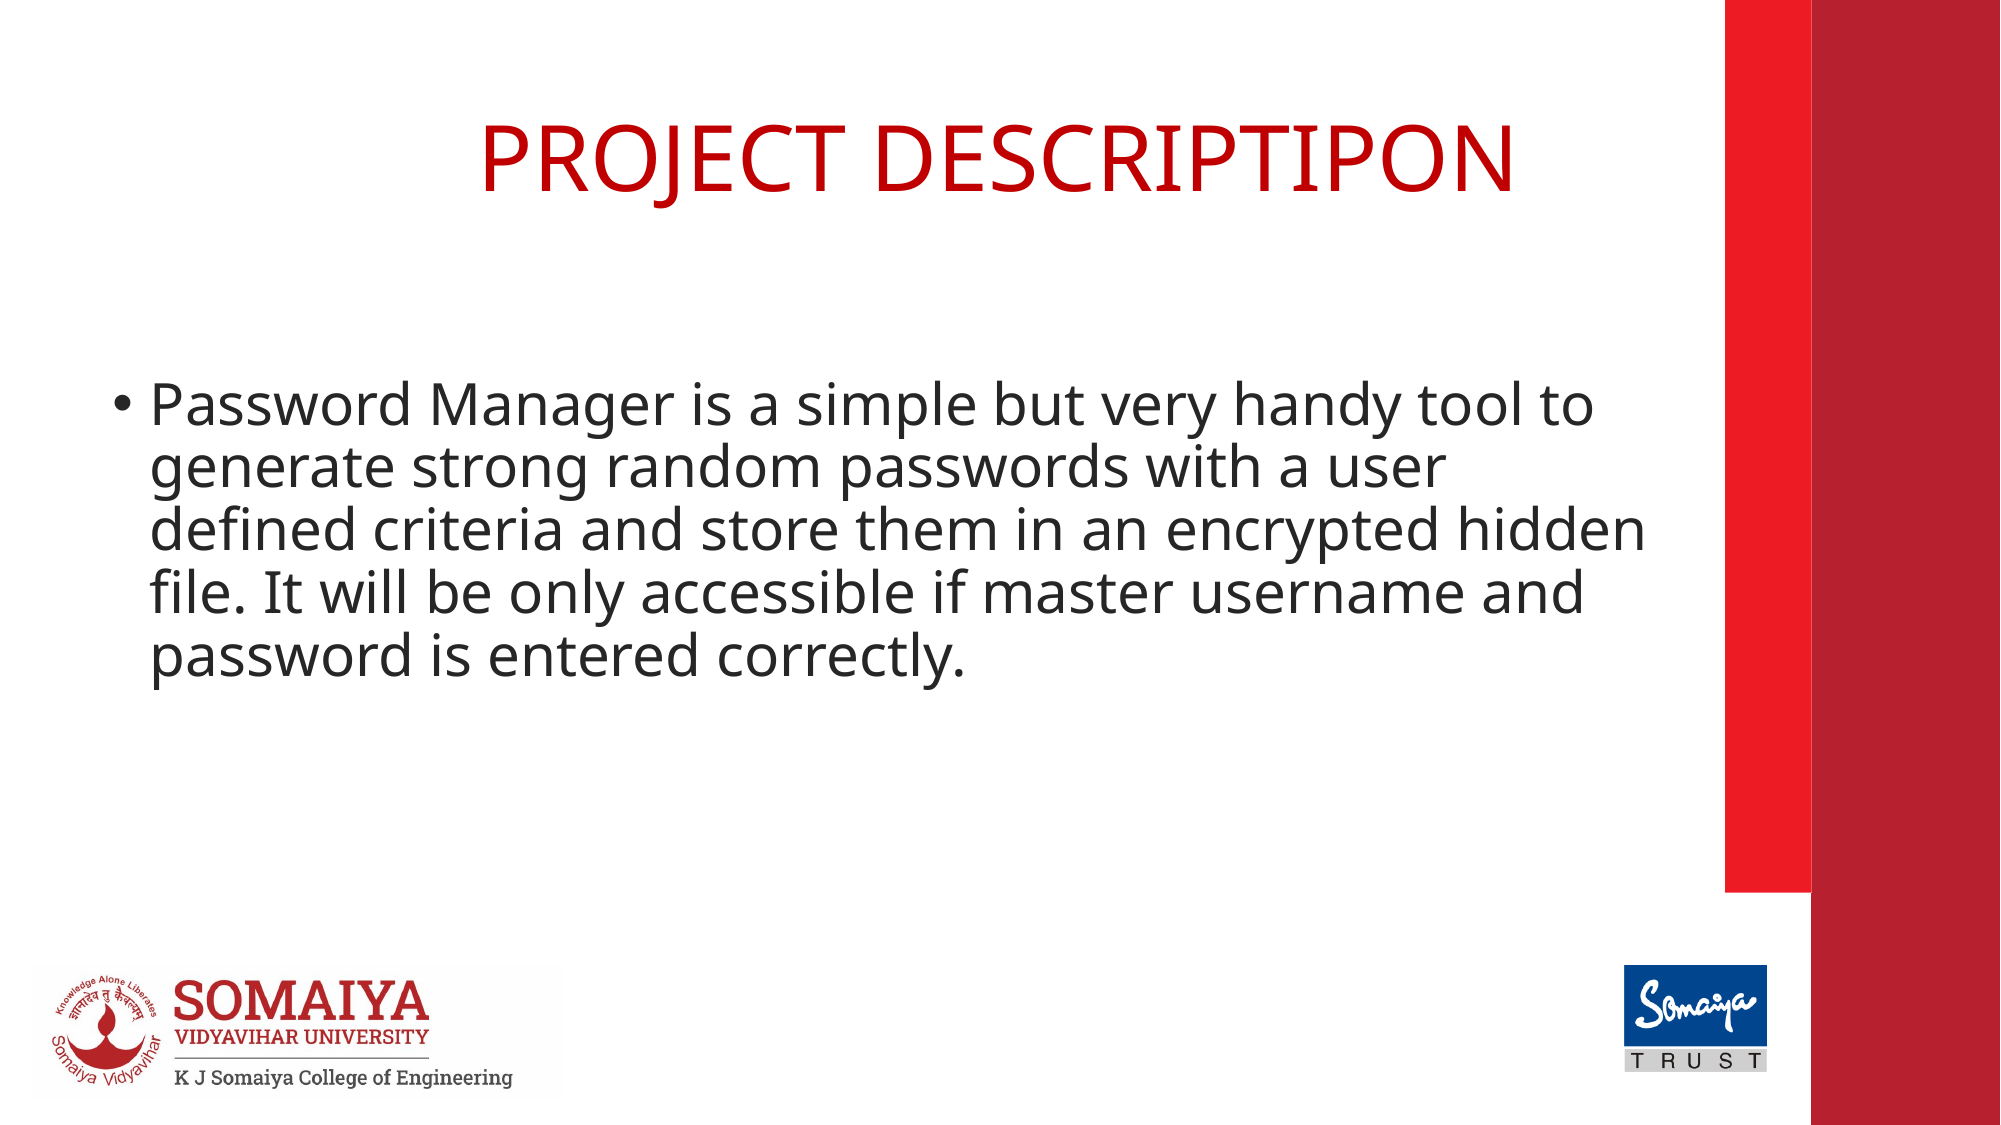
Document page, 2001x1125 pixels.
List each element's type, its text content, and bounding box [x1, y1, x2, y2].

picture [1724, 0, 2000, 1125]
picture [1624, 965, 1767, 1073]
title PROJECT DESCRIPTIPON [31, 52, 1724, 271]
list Password Manager is a simple but very handy tool to generate strong random passwords with a user defined criteria and store them in an encrypted hidden file. It will be only accessible if master username and password is entered correctly. [97, 192, 1679, 929]
picture [31, 965, 564, 1099]
